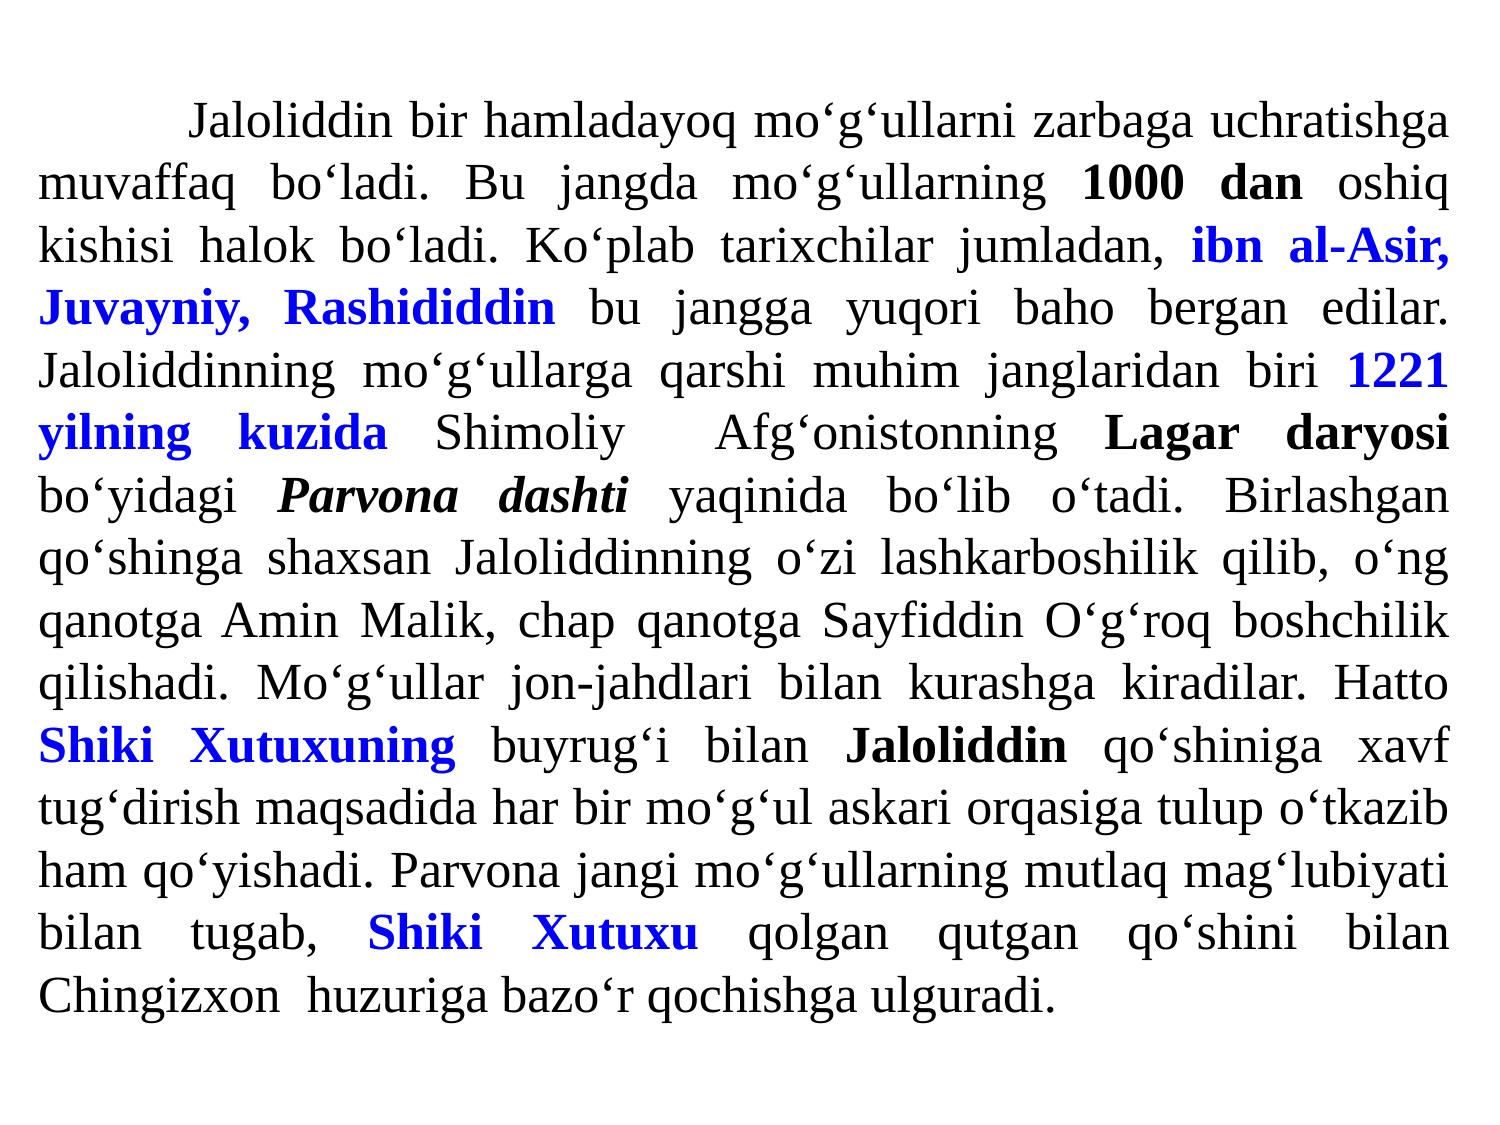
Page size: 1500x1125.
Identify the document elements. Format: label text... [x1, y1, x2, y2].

text_box Jaloliddin bir hamladayoq mo‘g‘ullarni zarbaga uchratishga muvaffaq bo‘ladi. Bu jangda mo‘g‘ullarning 1000 dan oshiq kishisi halok bo‘ladi. Ko‘plab tarixchilar jumladan, ibn al-Asir, Juvayniy, Rashididdin bu jangga yuqori baho bergan edilar. Jaloliddinning mo‘g‘ullarga qarshi muhim janglaridan biri 1221 yilning kuzida Shimoliy Afg‘onistonning Lagar daryosi bo‘yidagi Parvona dashti yaqinida bo‘lib o‘tadi. Birlashgan qo‘shinga shaxsan Jaloliddinning o‘zi lashkarboshilik qilib, o‘ng qanotga Amin Malik, chap qanotga Sayfiddin O‘g‘roq boshchilik qilishadi. Mo‘g‘ullar jon-jahdlari bilan kurashga kiradilar. Hatto Shiki Xutuxuning buyrug‘i bilan Jaloliddin qo‘shiniga xavf tug‘dirish maqsadida har bir mo‘g‘ul askari orqasiga tulup o‘tkazib ham qo‘yishadi. Parvona jangi mo‘g‘ullarning mutlaq mag‘lubiyati bilan tugab, Shiki Xutuxu qolgan qutgan qo‘shini bilan Chingizxon huzuriga bazo‘r qochishga ulguradi. [23, 77, 1465, 1030]
